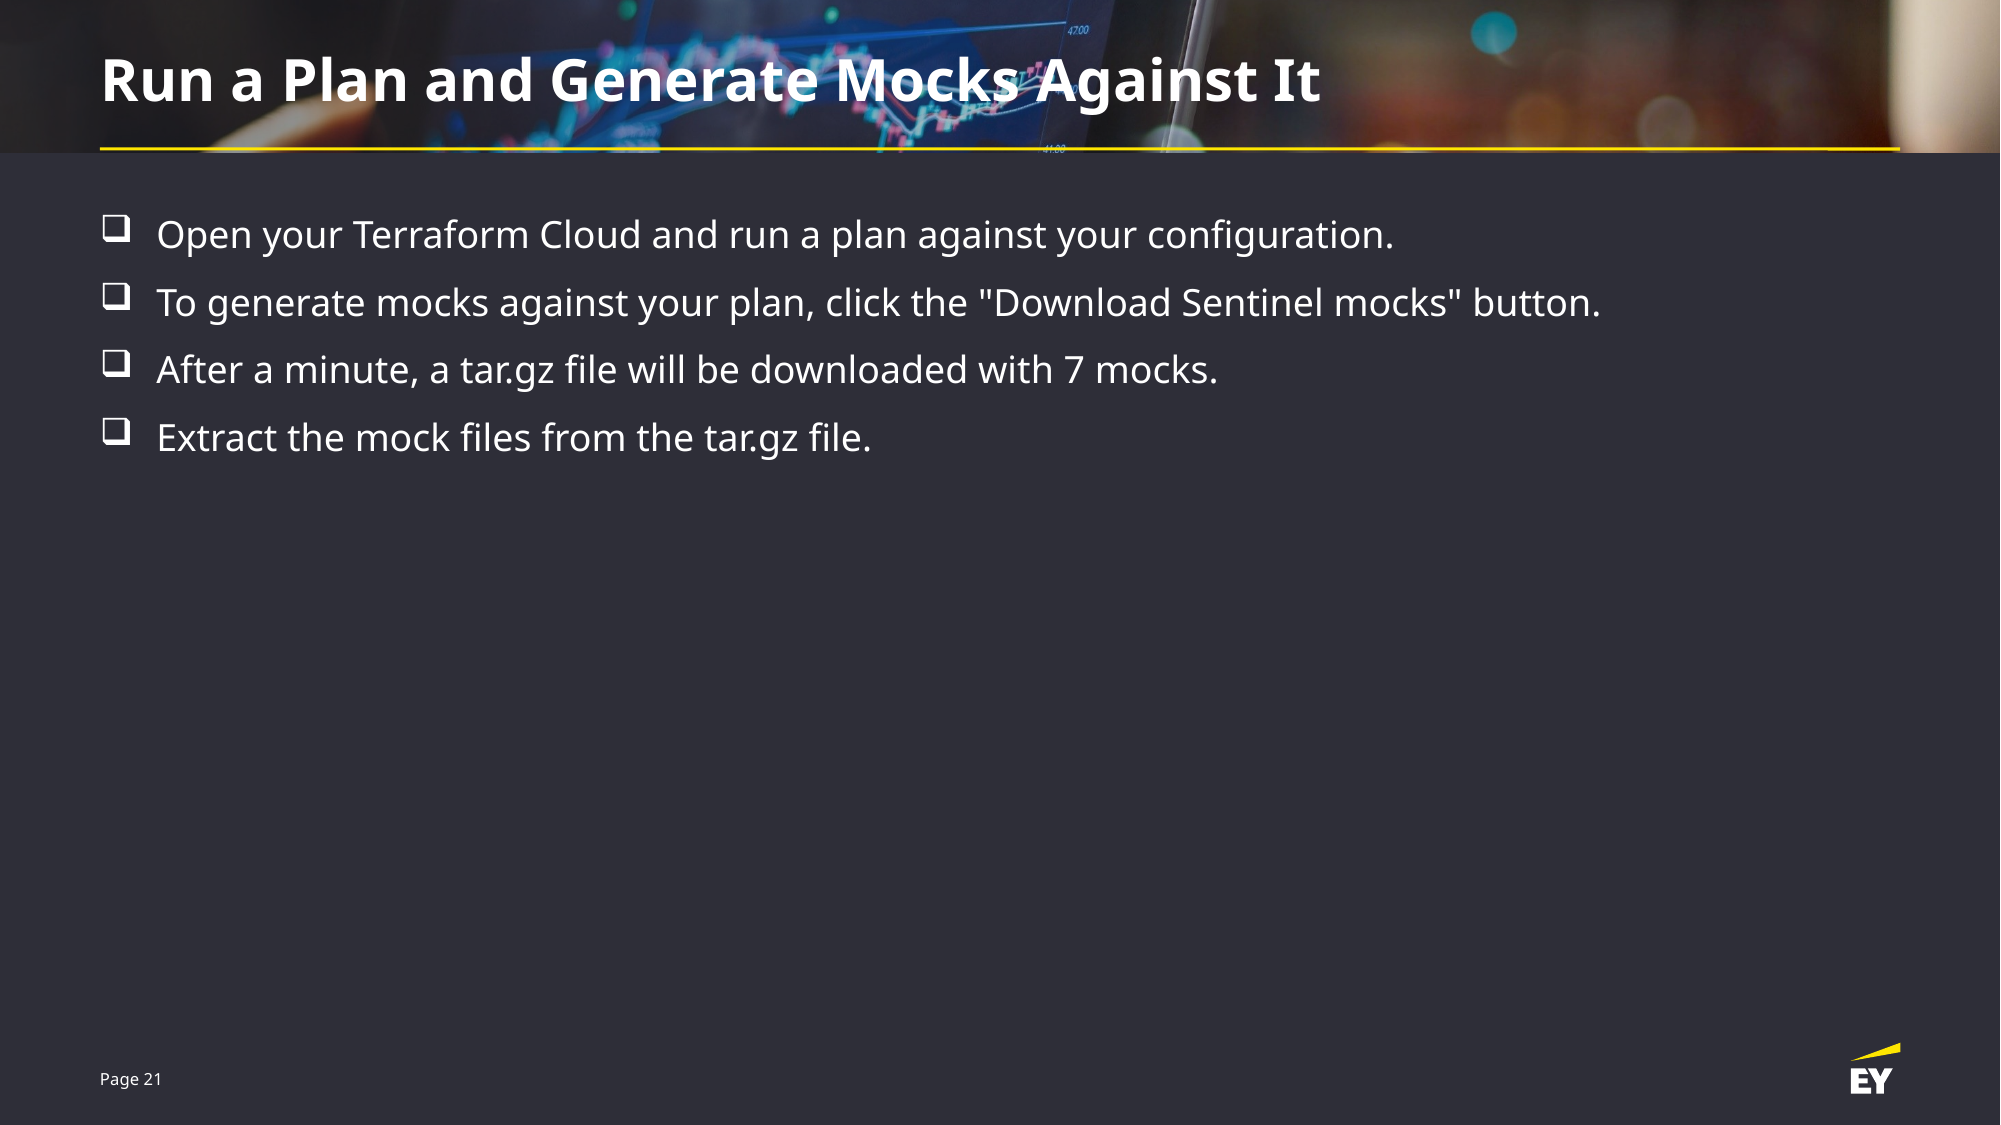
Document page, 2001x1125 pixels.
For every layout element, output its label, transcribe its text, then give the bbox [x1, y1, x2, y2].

text_box Open your Terraform Cloud and run a plan against your configuration. To generate mocks against your plan, click the "Download Sentinel mocks" button. After a minute, a tar.gz file will be downloaded with 7 mocks. Extract the mock files from the tar.gz file. [99, 188, 1901, 526]
title Run a Plan and Generate Mocks Against It [100, 54, 1901, 151]
picture [841, 0, 2000, 153]
